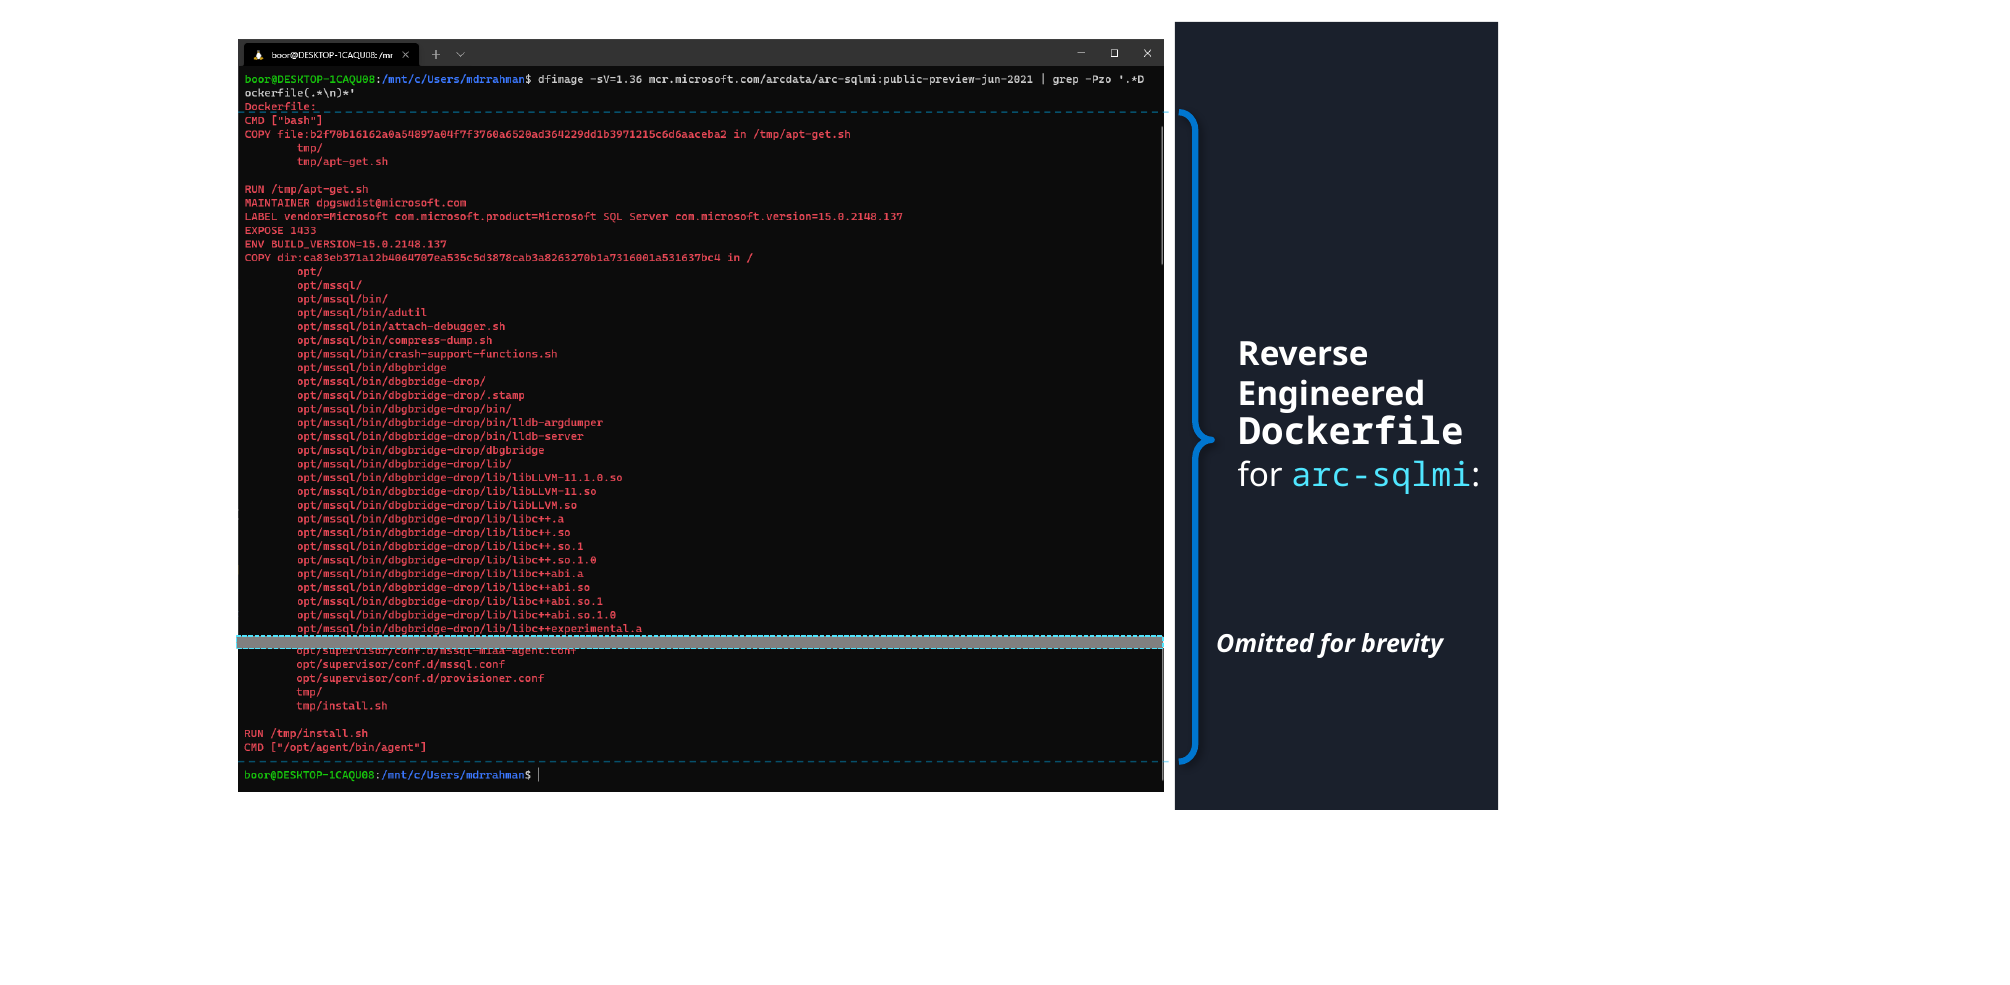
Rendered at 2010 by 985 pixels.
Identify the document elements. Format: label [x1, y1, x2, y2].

text_box [219, 21, 1536, 811]
